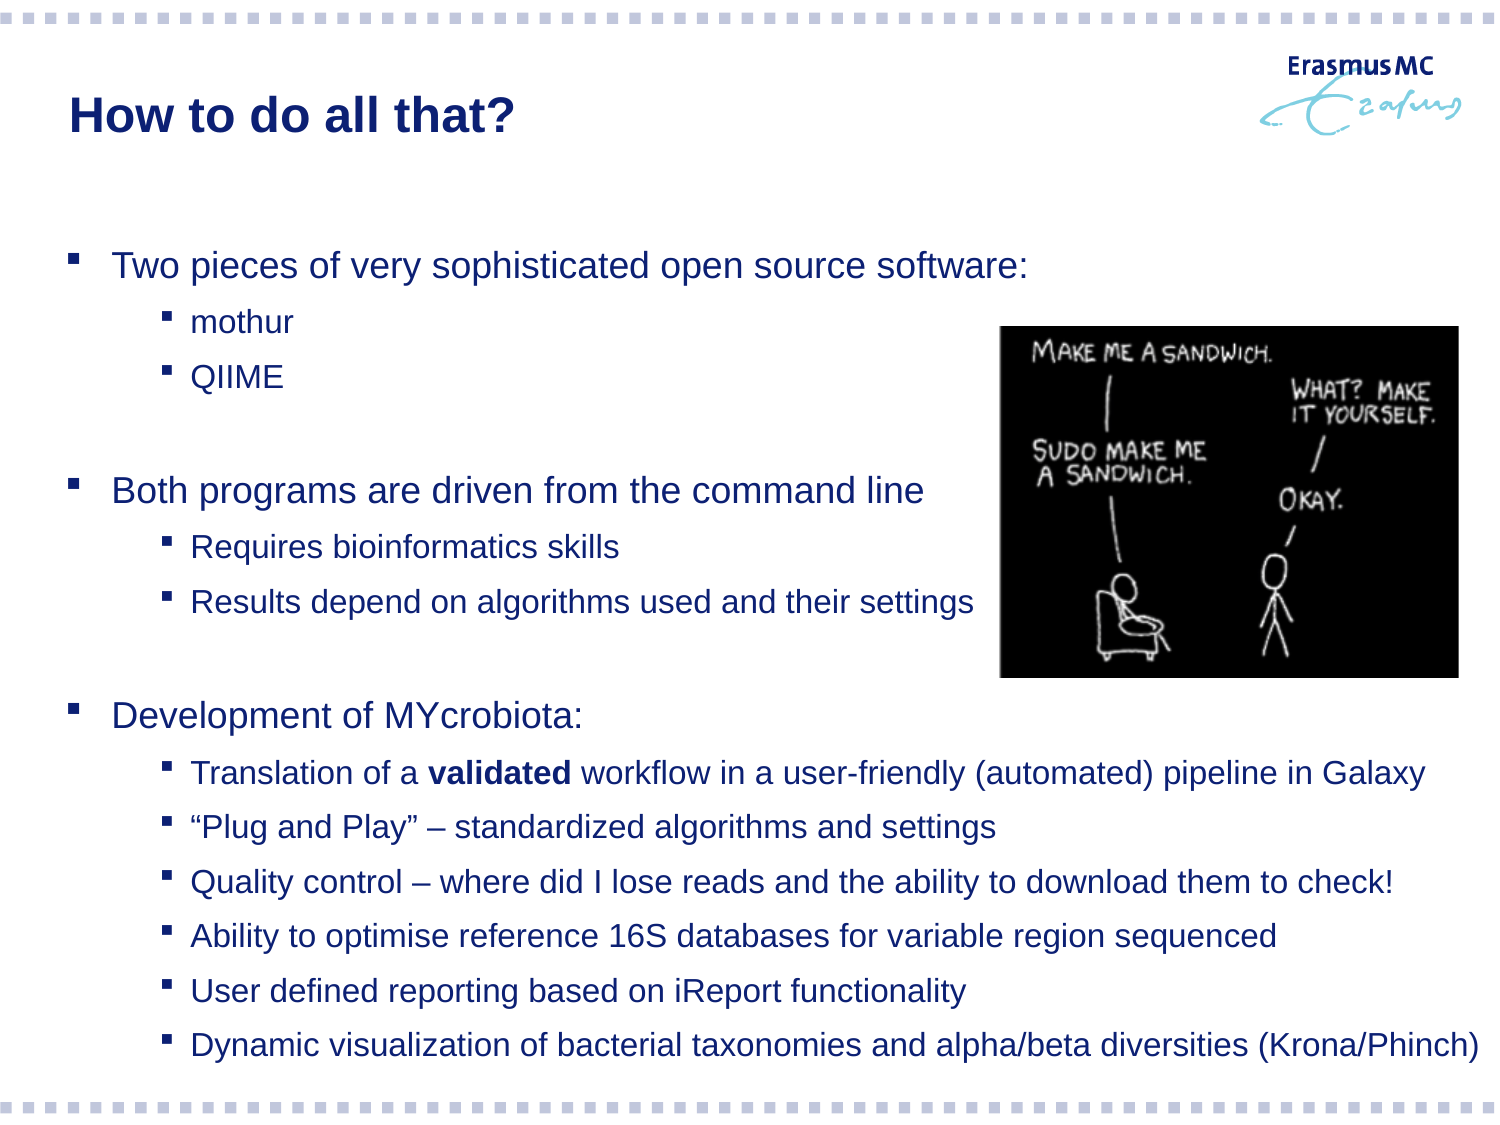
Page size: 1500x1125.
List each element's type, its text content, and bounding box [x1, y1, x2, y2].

picture [997, 325, 1459, 678]
text_box Two pieces of very sophisticated open source software: mothur QIIME Both programs are driven from the command line Requires bioinformatics skills Results depend on algorithms used and their settings Development of MYcrobiota: Translation of a validated workflow in a user-friendly (automated) pipeline in Galaxy “Plug and Play” – standardized algorithms and settings Quality control – where did I lose reads and the ability to download them to check! Ability to optimise reference 16S databases for variable region sequenced User defined reporting based on iReport functionality Dynamic visualization of bacterial taxonomies and alpha/beta diversities (Krona/Phinch) [50, 224, 1500, 1094]
title How to do all that? [53, 50, 1238, 150]
picture [0, 0, 1500, 1125]
